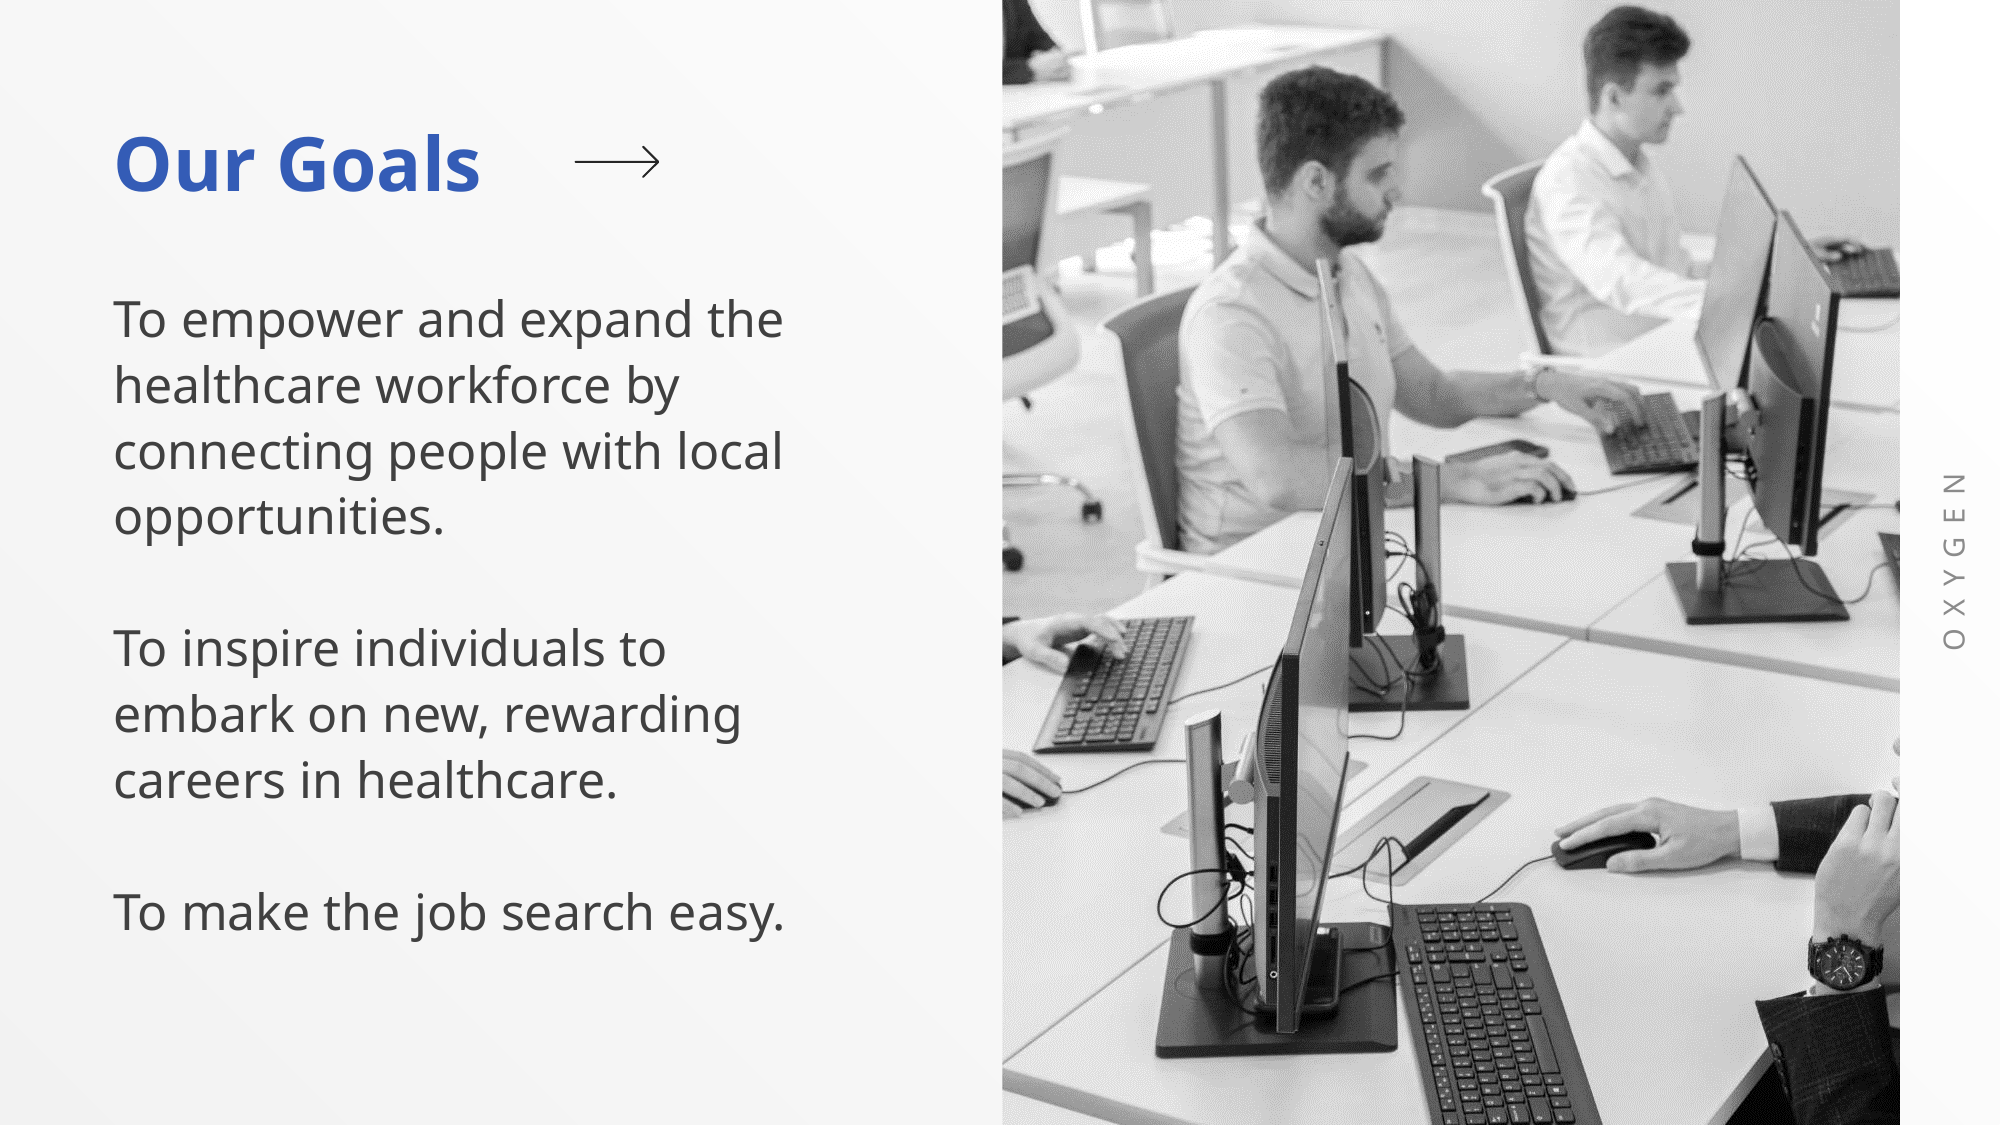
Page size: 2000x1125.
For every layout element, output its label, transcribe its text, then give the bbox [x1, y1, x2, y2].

list Our Goals [113, 122, 823, 201]
footer OXYGEN [1922, 245, 1983, 880]
picture [1002, 0, 1901, 1125]
list To empower and expand the healthcare workforce by connecting people with local opportunities. To inspire individuals to embark on new, rewarding careers in healthcare. To make the job search easy. [113, 271, 823, 1071]
text_box [574, 145, 659, 178]
